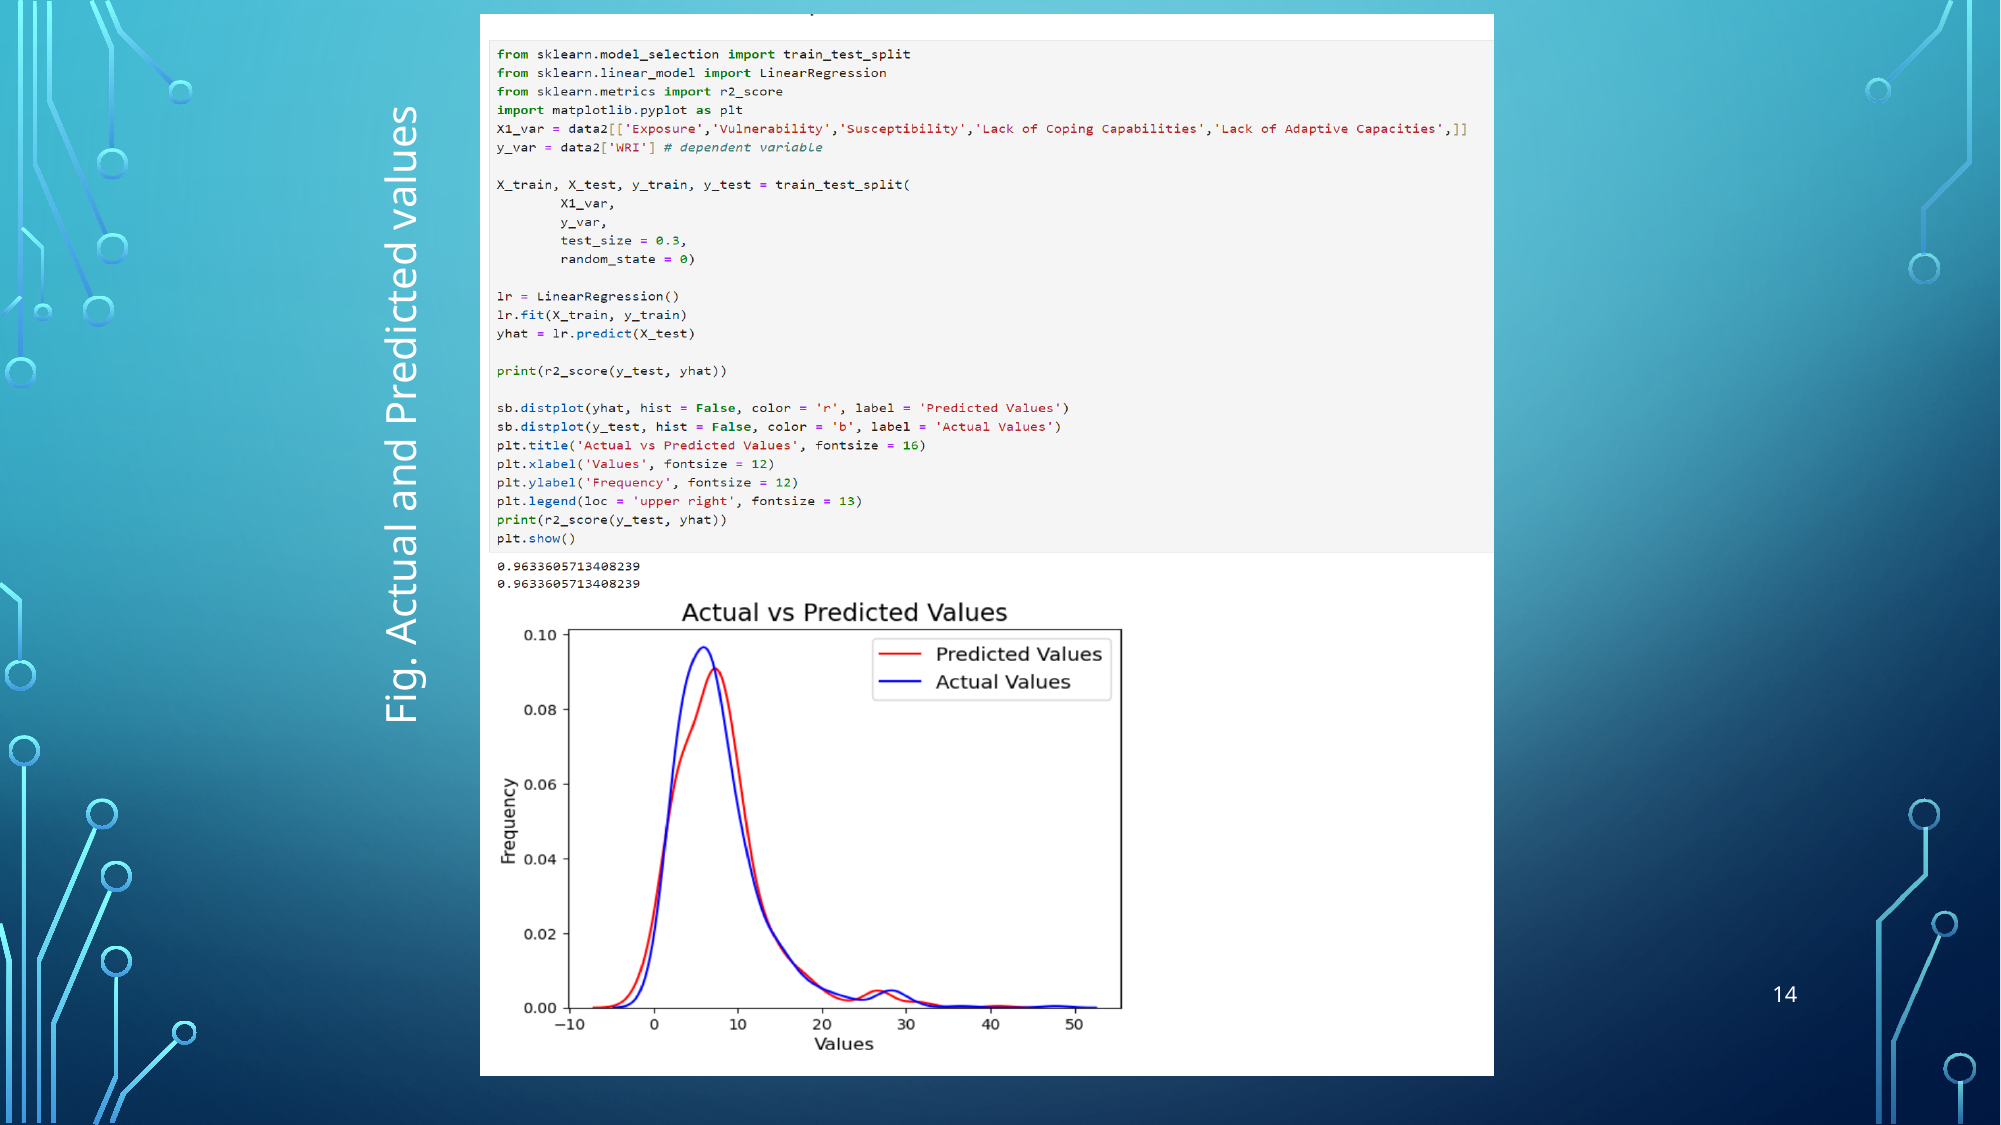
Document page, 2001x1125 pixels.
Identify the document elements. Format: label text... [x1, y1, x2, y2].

slide_number 14 [1685, 965, 1813, 1025]
text_box Fig. Actual and Predicted values [366, 0, 432, 740]
picture [480, 14, 1494, 1077]
